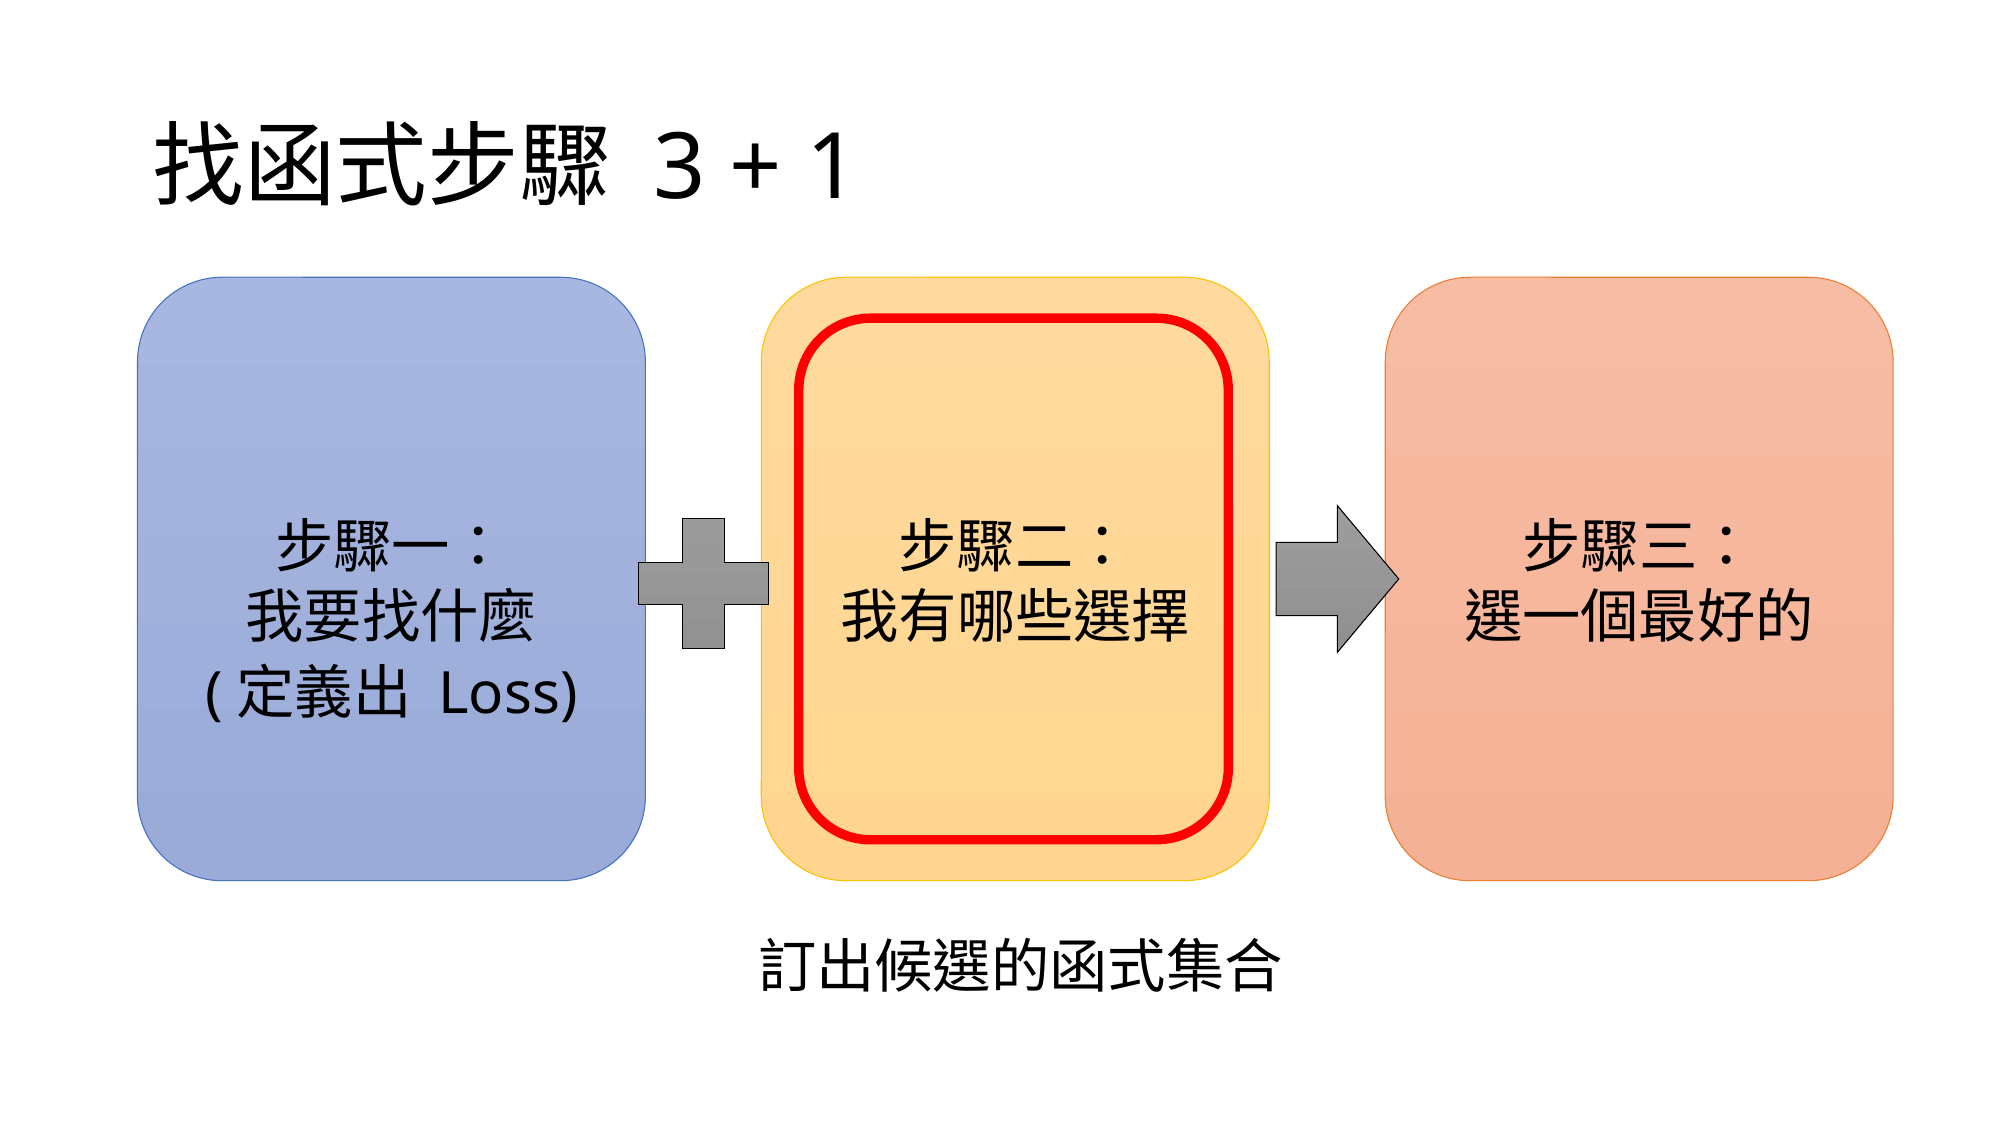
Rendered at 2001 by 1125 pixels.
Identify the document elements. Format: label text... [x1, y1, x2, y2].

text_box 訂出候選的函式集合 [520, 921, 1521, 1007]
text_box [797, 317, 1230, 841]
text_box 步驟三： 選一個最好的 [1384, 276, 1894, 882]
text_box [638, 518, 769, 649]
text_box [1275, 504, 1400, 654]
title 找函式步驟 3 + 1 [137, 59, 1863, 278]
text_box 步驟一： 我要找什麼 [136, 276, 646, 882]
text_box (定義出 Loss) [158, 647, 625, 733]
text_box 步驟二： 我有哪些選擇 [760, 276, 1270, 882]
